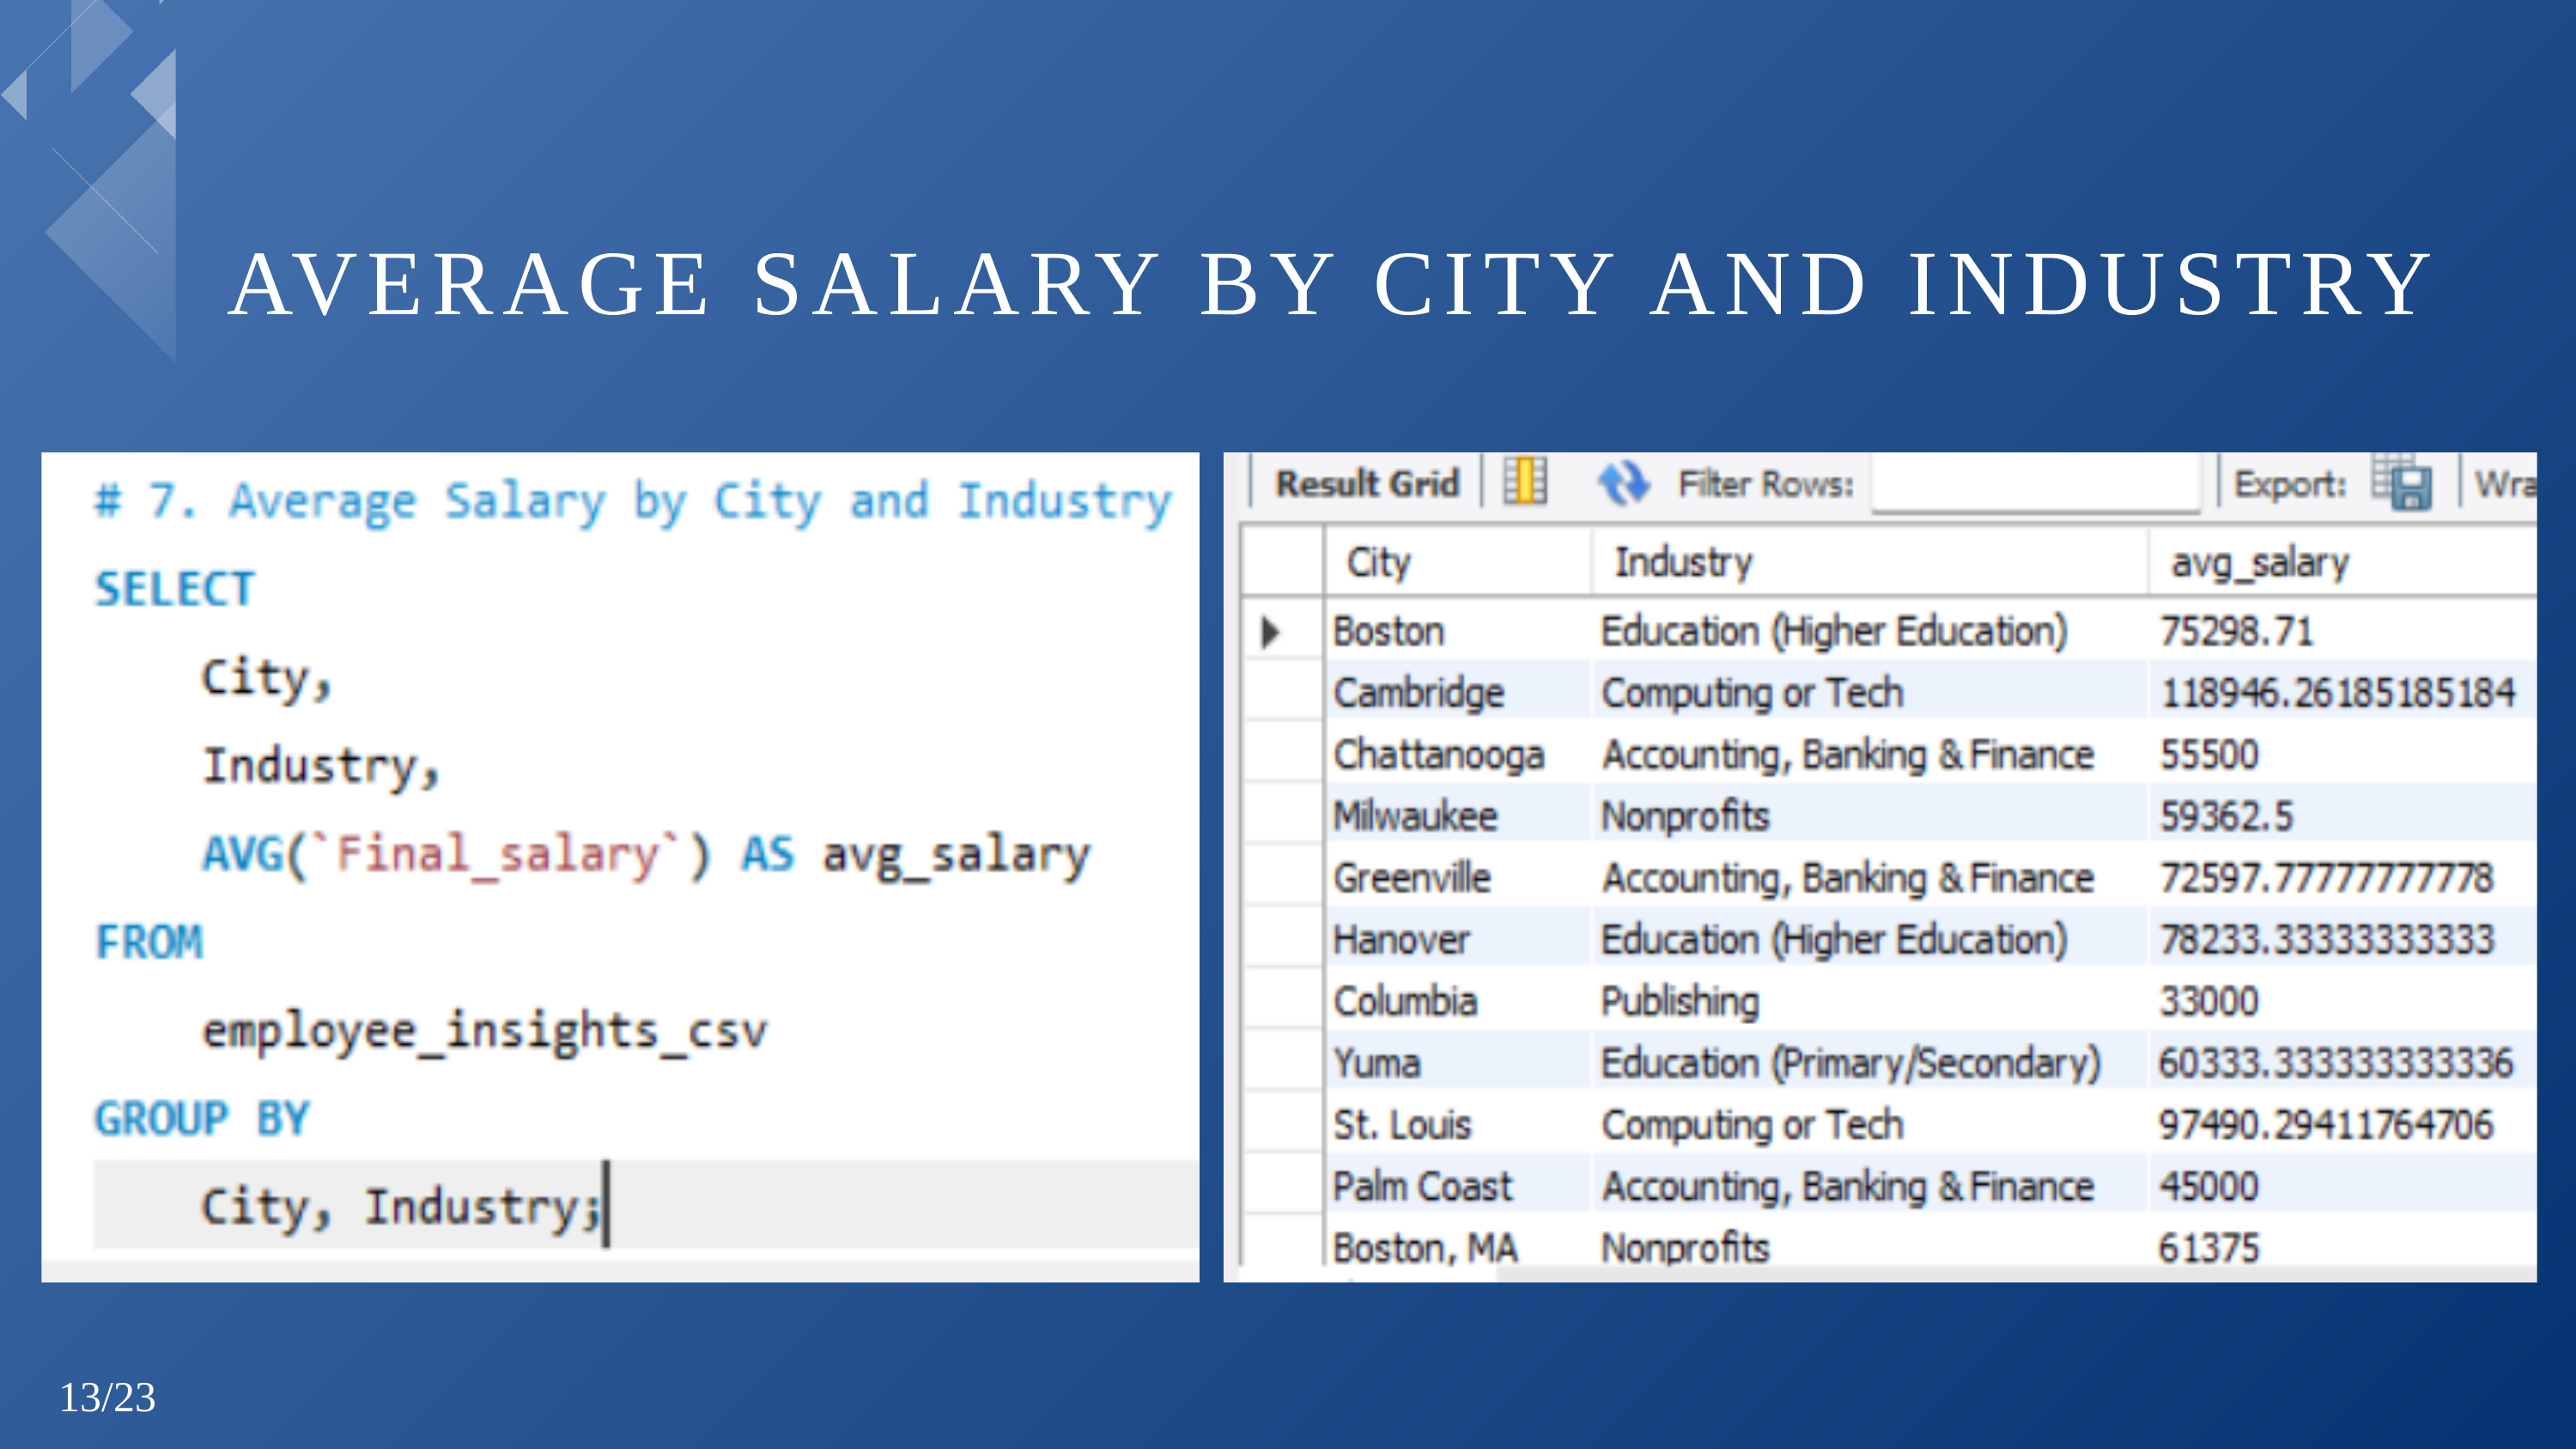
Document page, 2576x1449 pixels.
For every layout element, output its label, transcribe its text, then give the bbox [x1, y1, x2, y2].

text_box 13/23 [58, 1360, 157, 1421]
text_box [1223, 452, 2537, 1282]
text_box [41, 452, 1200, 1282]
text_box [0, 0, 176, 453]
text_box AVERAGE SALARY BY CITY AND INDUSTRY [146, 235, 2518, 334]
